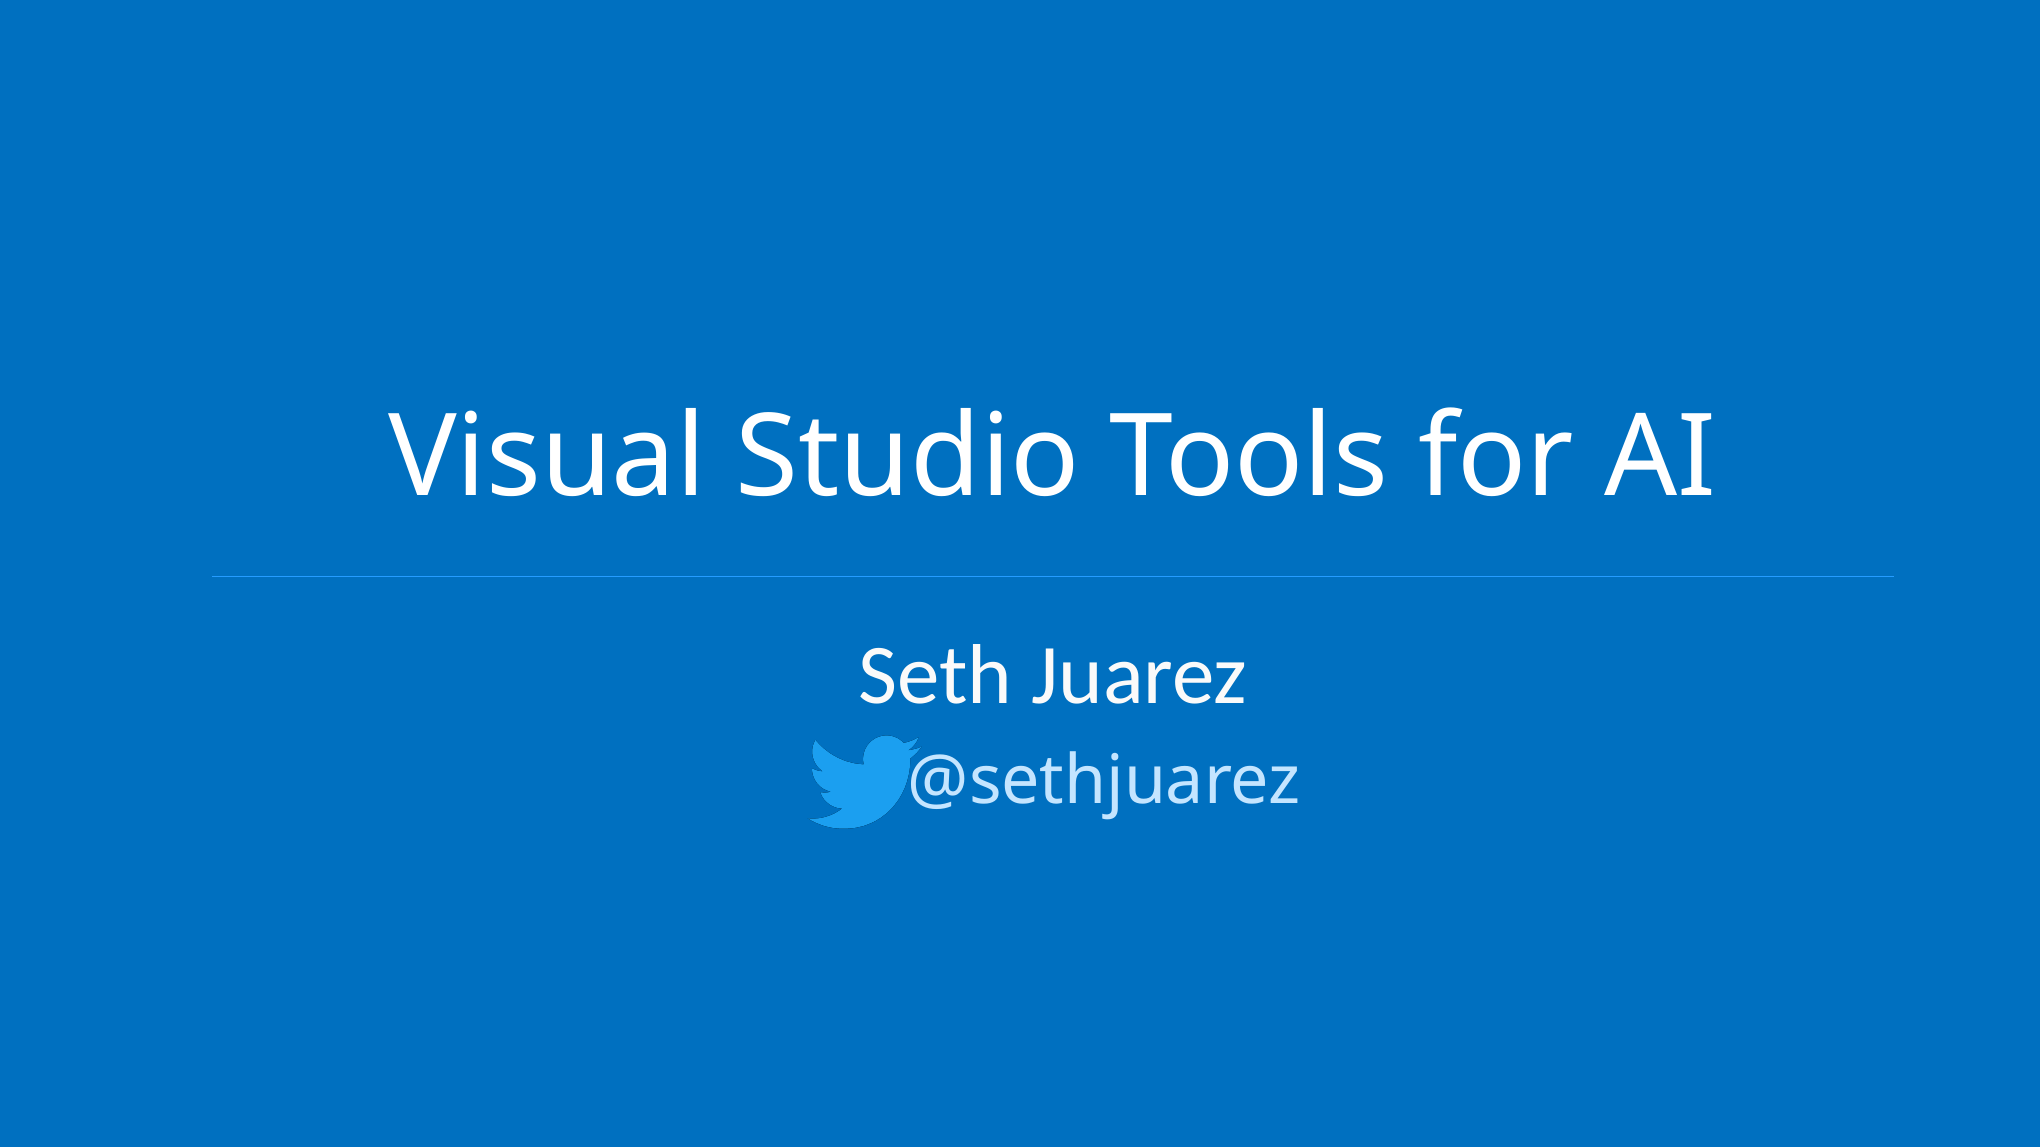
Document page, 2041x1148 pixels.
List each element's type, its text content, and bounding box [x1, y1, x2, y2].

text_box Seth Juarez [211, 598, 1895, 741]
text_box @sethjuarez [352, 720, 1857, 843]
picture [807, 735, 922, 829]
text_box Visual Studio Tools for AI [211, 355, 1895, 526]
